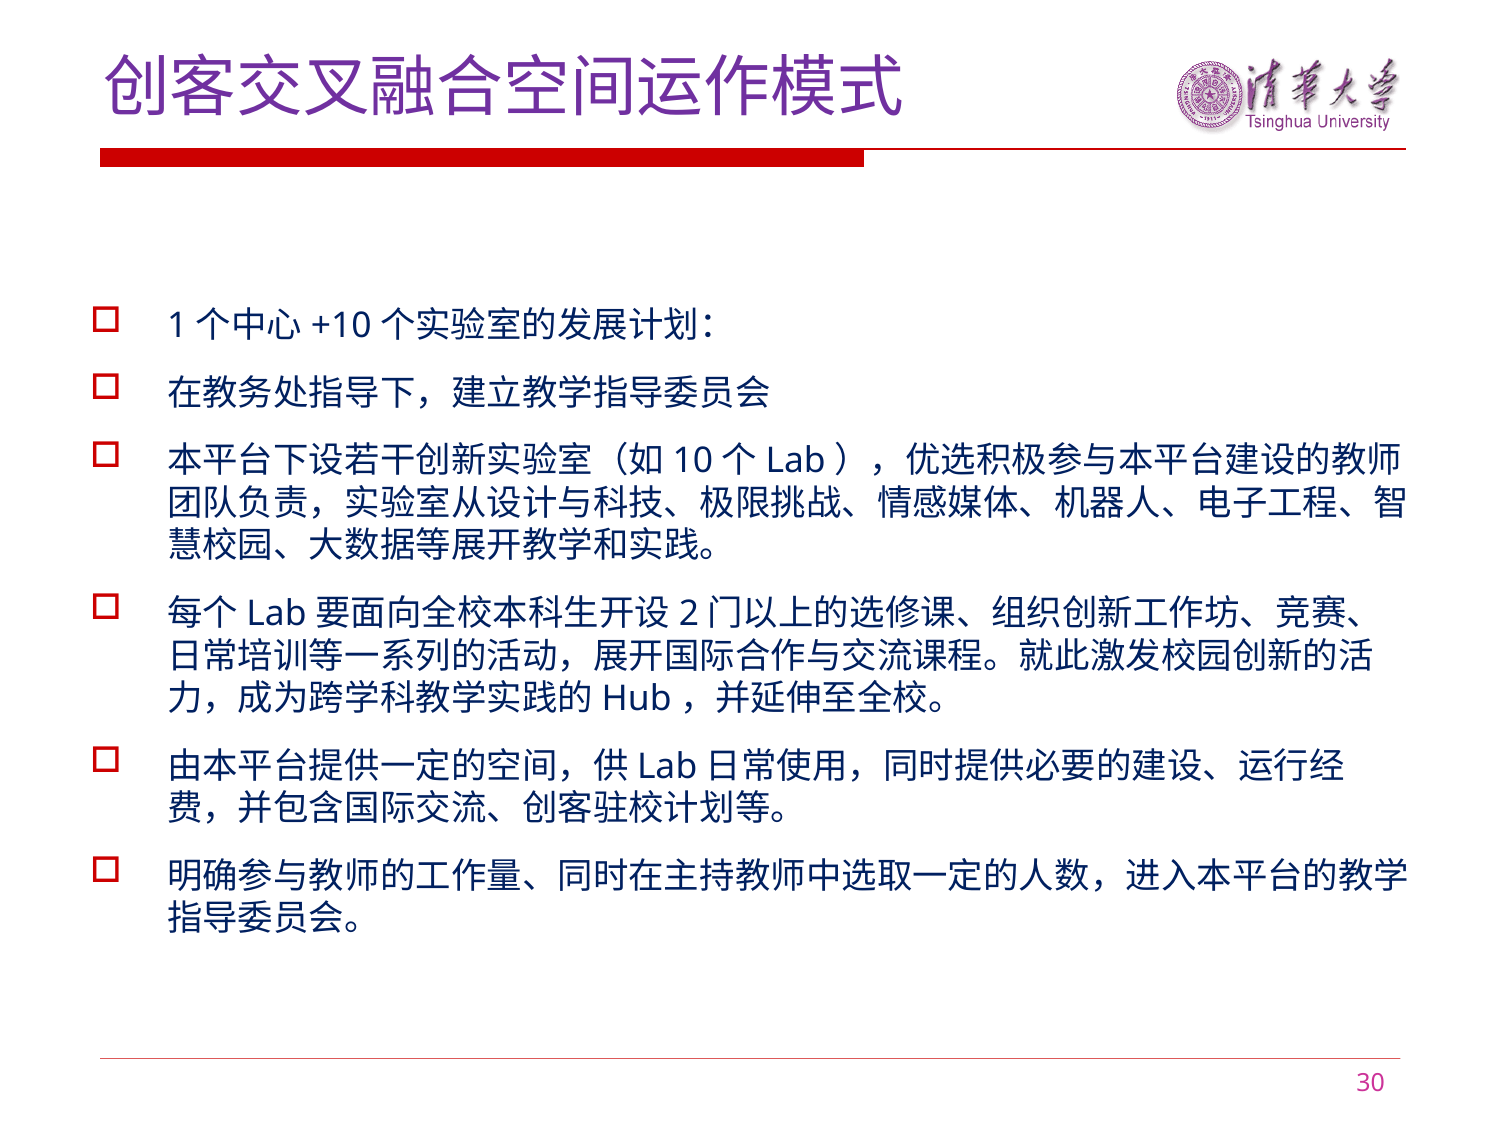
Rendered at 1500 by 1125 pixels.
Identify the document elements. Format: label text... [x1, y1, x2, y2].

picture [1174, 54, 1400, 135]
list 1个中心+10个实验室的发展计划： 在教务处指导下，建立教学指导委员会 本平台下设若干创新实验室（如10个Lab），优选积极参与本平台建设的教师团队负责，实验室从设计与科技、极限挑战、情感媒体、机器人、电子工程、智慧校园、大数据等展开教学和实践。 每个Lab要面向全校本科生开设2门以上的选修课、组织创新工作坊、竞赛、日常培训等一系列的活动，展开国际合作与交流课程。就此激发校园创新的活力，成为跨学科教学实践的Hub，并延伸至全校。 由本平台提供一定的空间，供Lab日常使用，同时提供必要的建设、运行经费，并包含国际交流、创客驻校计划等。 明确参与教师的工作量、同时在主持教师中选取一定的人数，进入本平台的教学指导委员会。 [74, 294, 1426, 1020]
text_box 创客交叉融合空间运作模式 [88, 42, 1129, 131]
slide_number 30 [1074, 1058, 1401, 1103]
